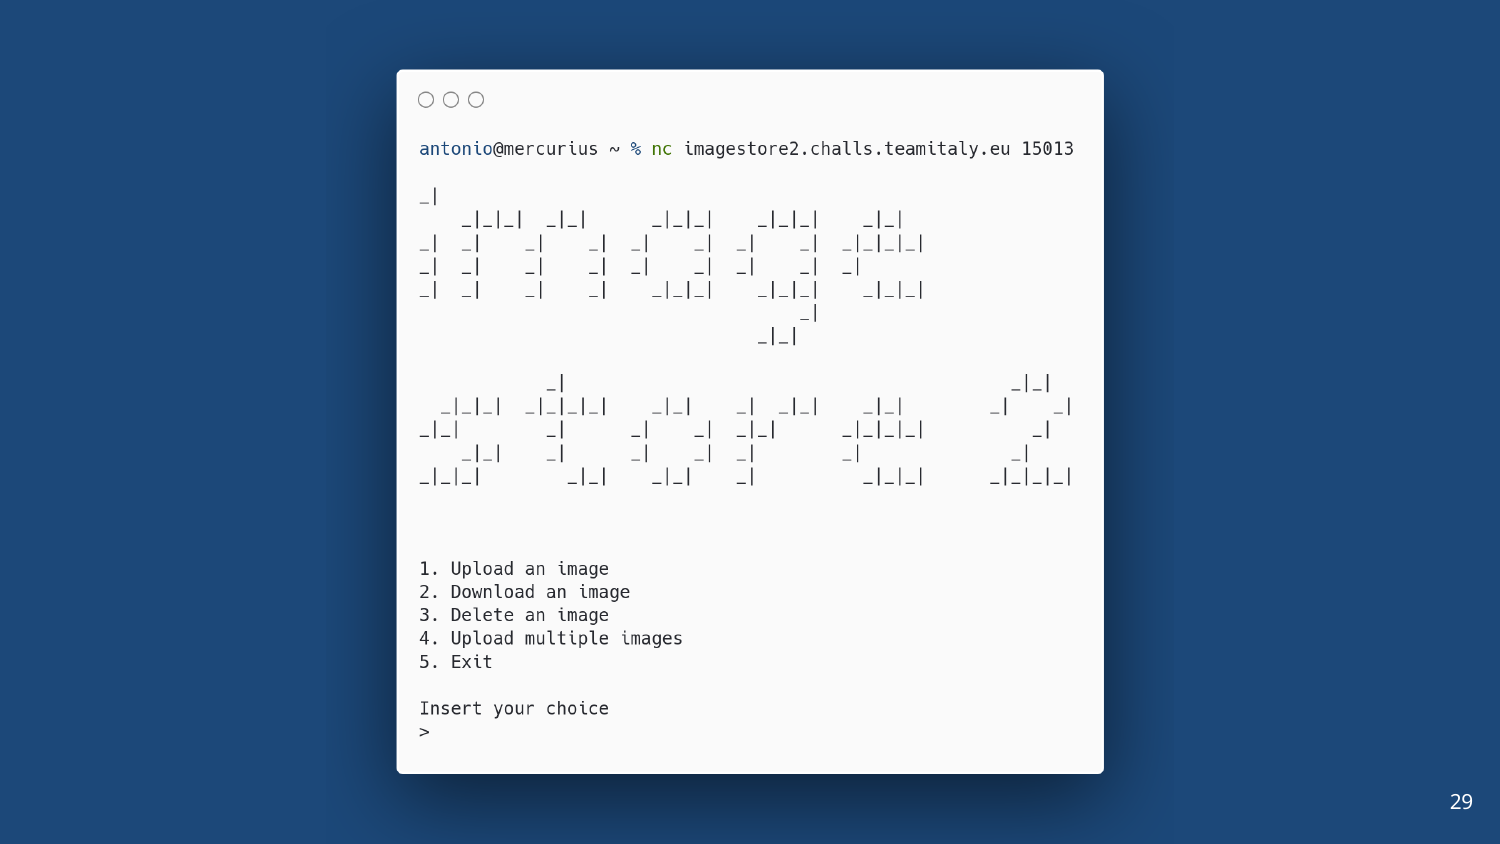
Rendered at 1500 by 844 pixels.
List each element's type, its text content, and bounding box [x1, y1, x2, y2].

slide_number ‹#› [1398, 770, 1489, 835]
picture [325, 0, 1174, 844]
